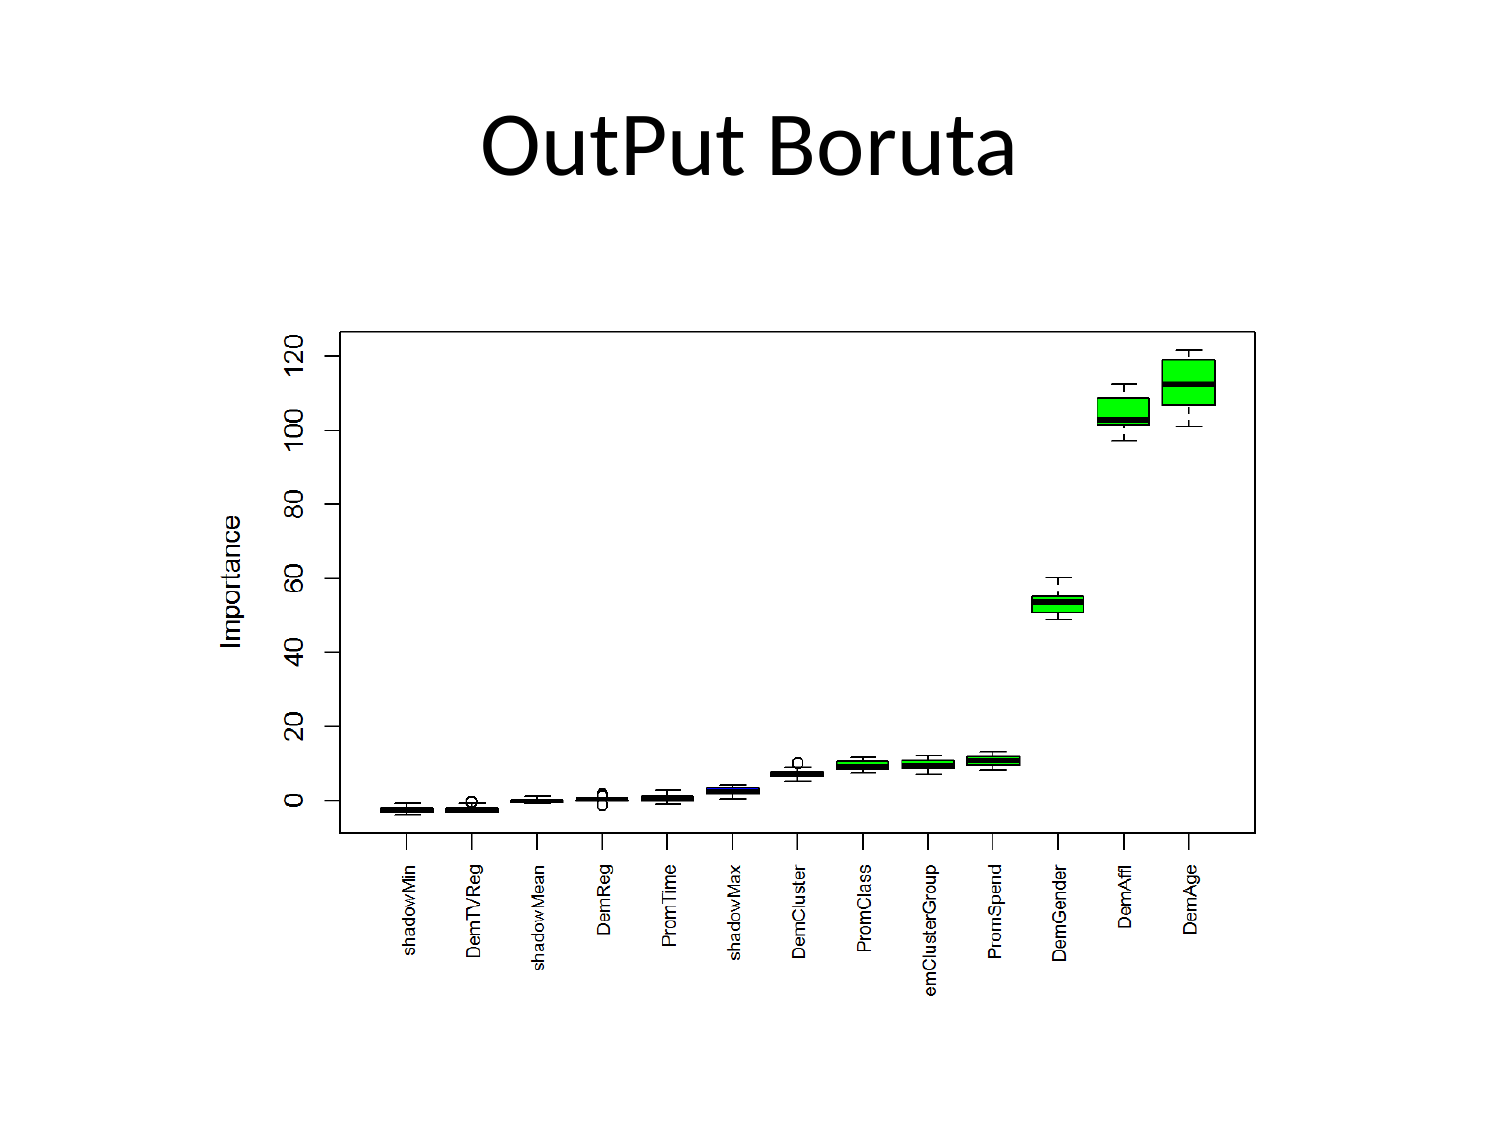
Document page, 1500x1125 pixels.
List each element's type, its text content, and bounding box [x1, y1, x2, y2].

title OutPut Boruta [75, 45, 1425, 233]
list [142, 262, 1358, 1006]
